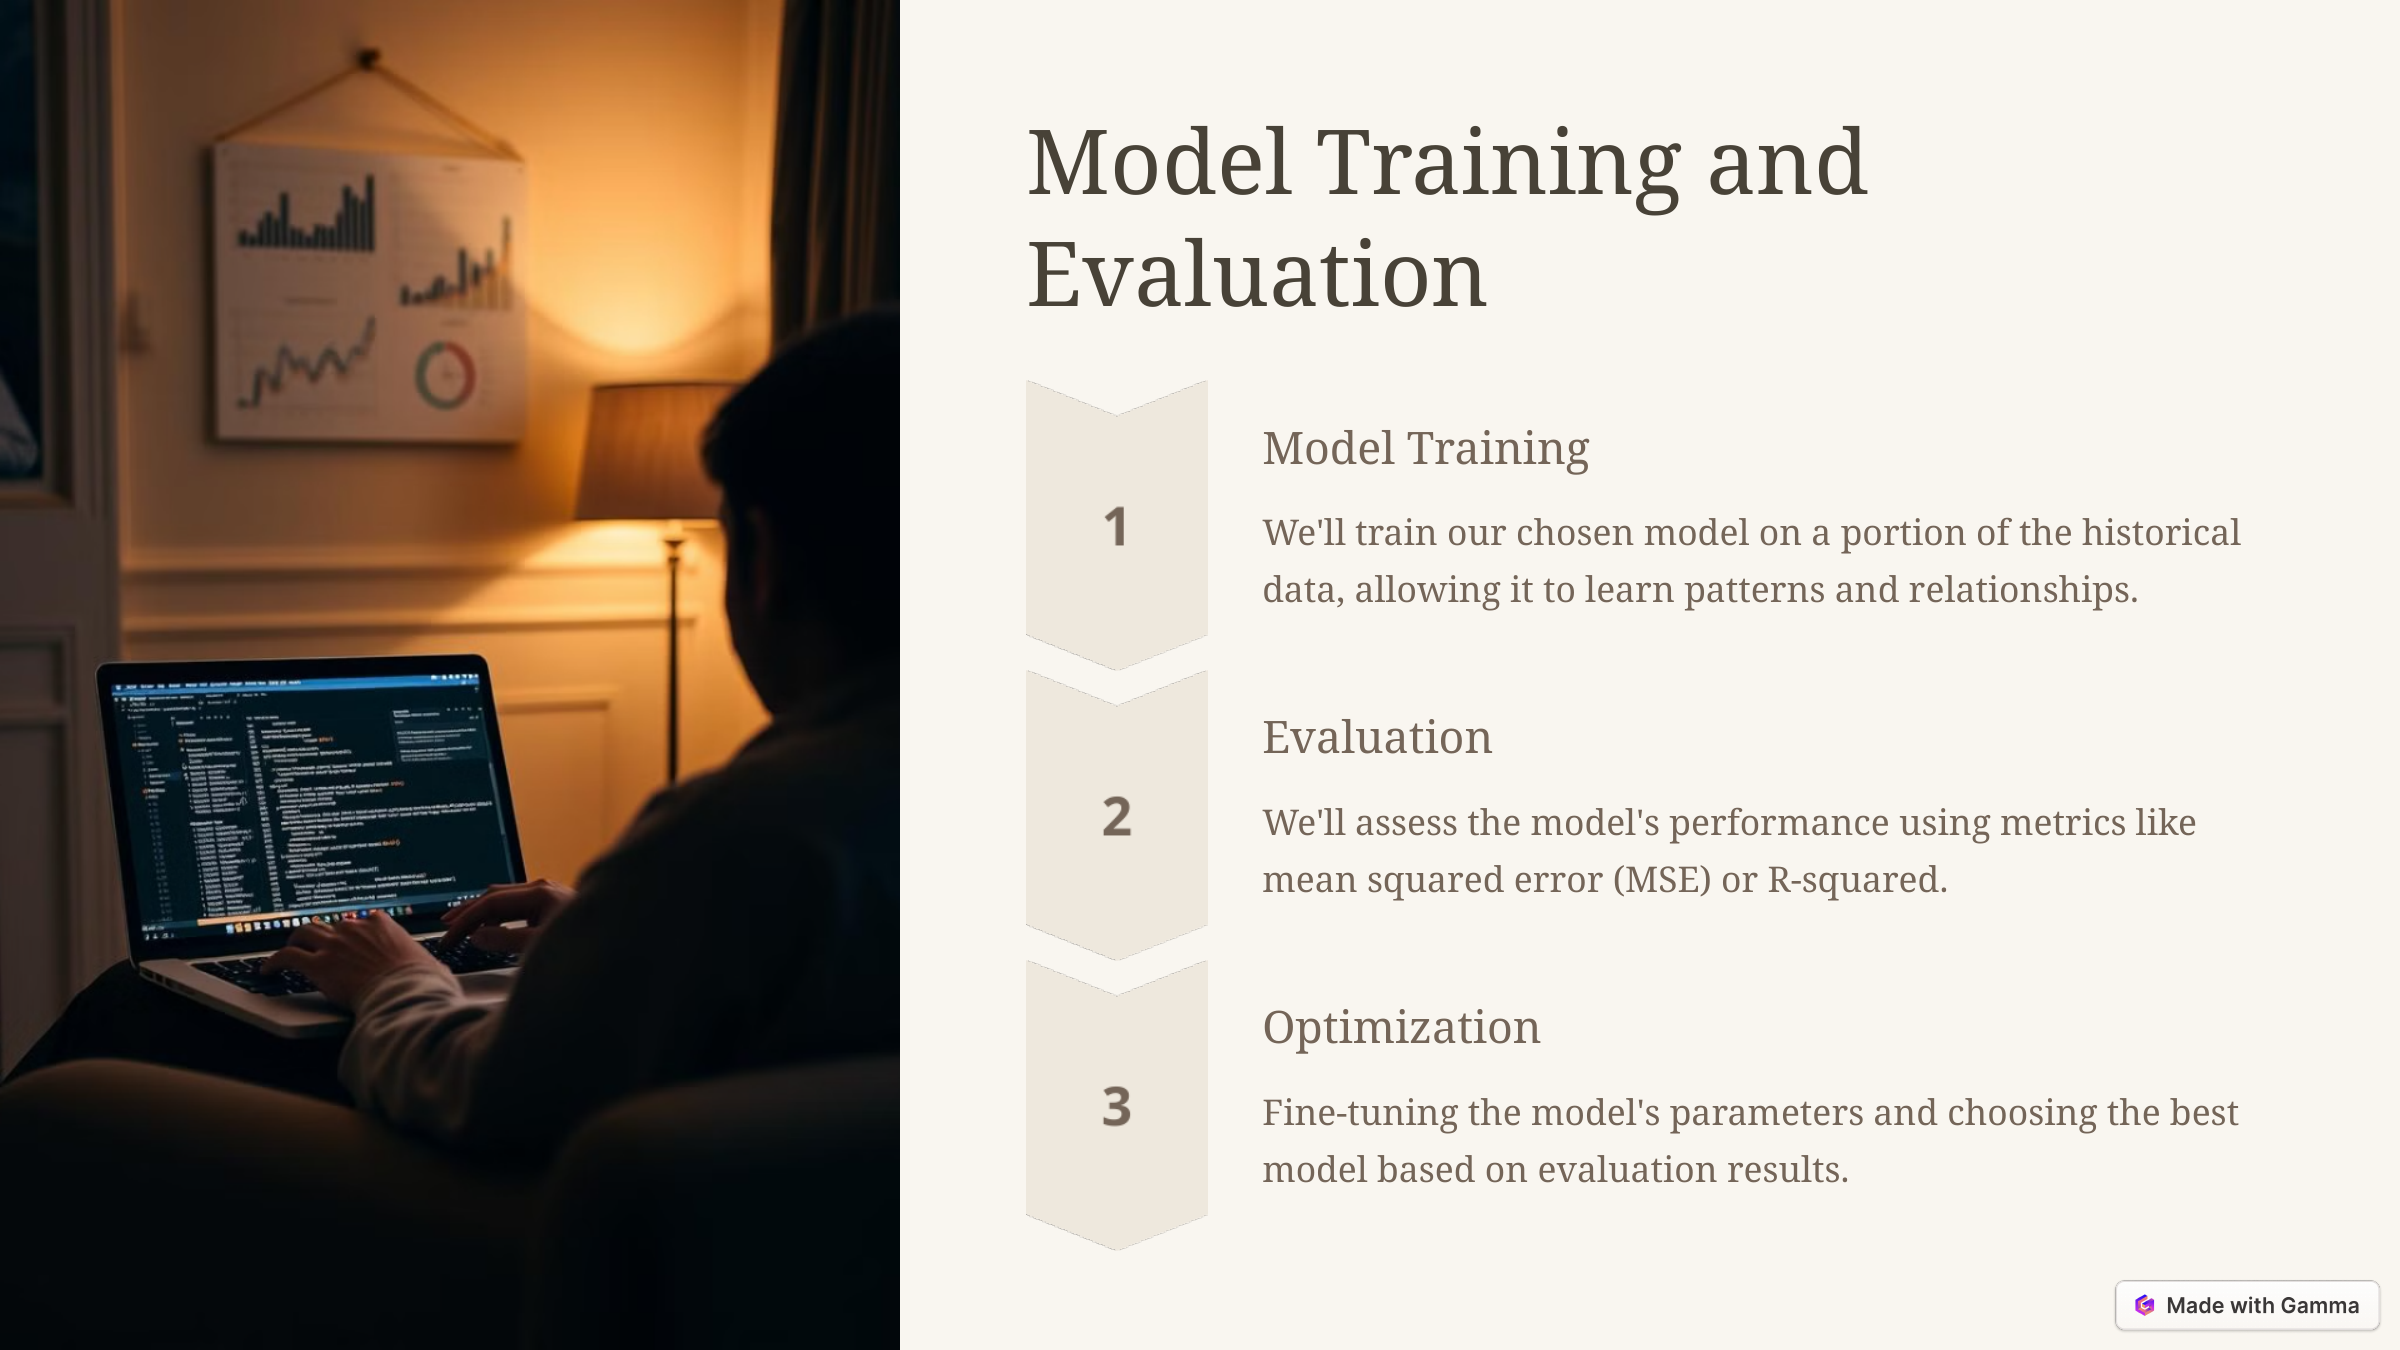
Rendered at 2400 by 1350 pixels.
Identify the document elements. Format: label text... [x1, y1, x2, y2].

picture [2106, 1271, 2389, 1339]
text_box Model Training and Evaluation [1026, 99, 2274, 327]
text_box Evaluation [1262, 706, 1716, 764]
picture [1026, 380, 1208, 1251]
text_box Fine-tuning the model's parameters and choosing the best model based on evaluation results. [1262, 1074, 2274, 1191]
text_box Model Training [1262, 416, 1716, 474]
text_box We'll train our chosen model on a portion of the historical data, allowing it to learn patterns and relationships. [1262, 495, 2274, 611]
picture [0, 0, 900, 1350]
text_box Optimization [1262, 996, 1716, 1054]
text_box We'll assess the model's performance using metrics like mean squared error (MSE) or R-squared. [1262, 785, 2274, 901]
